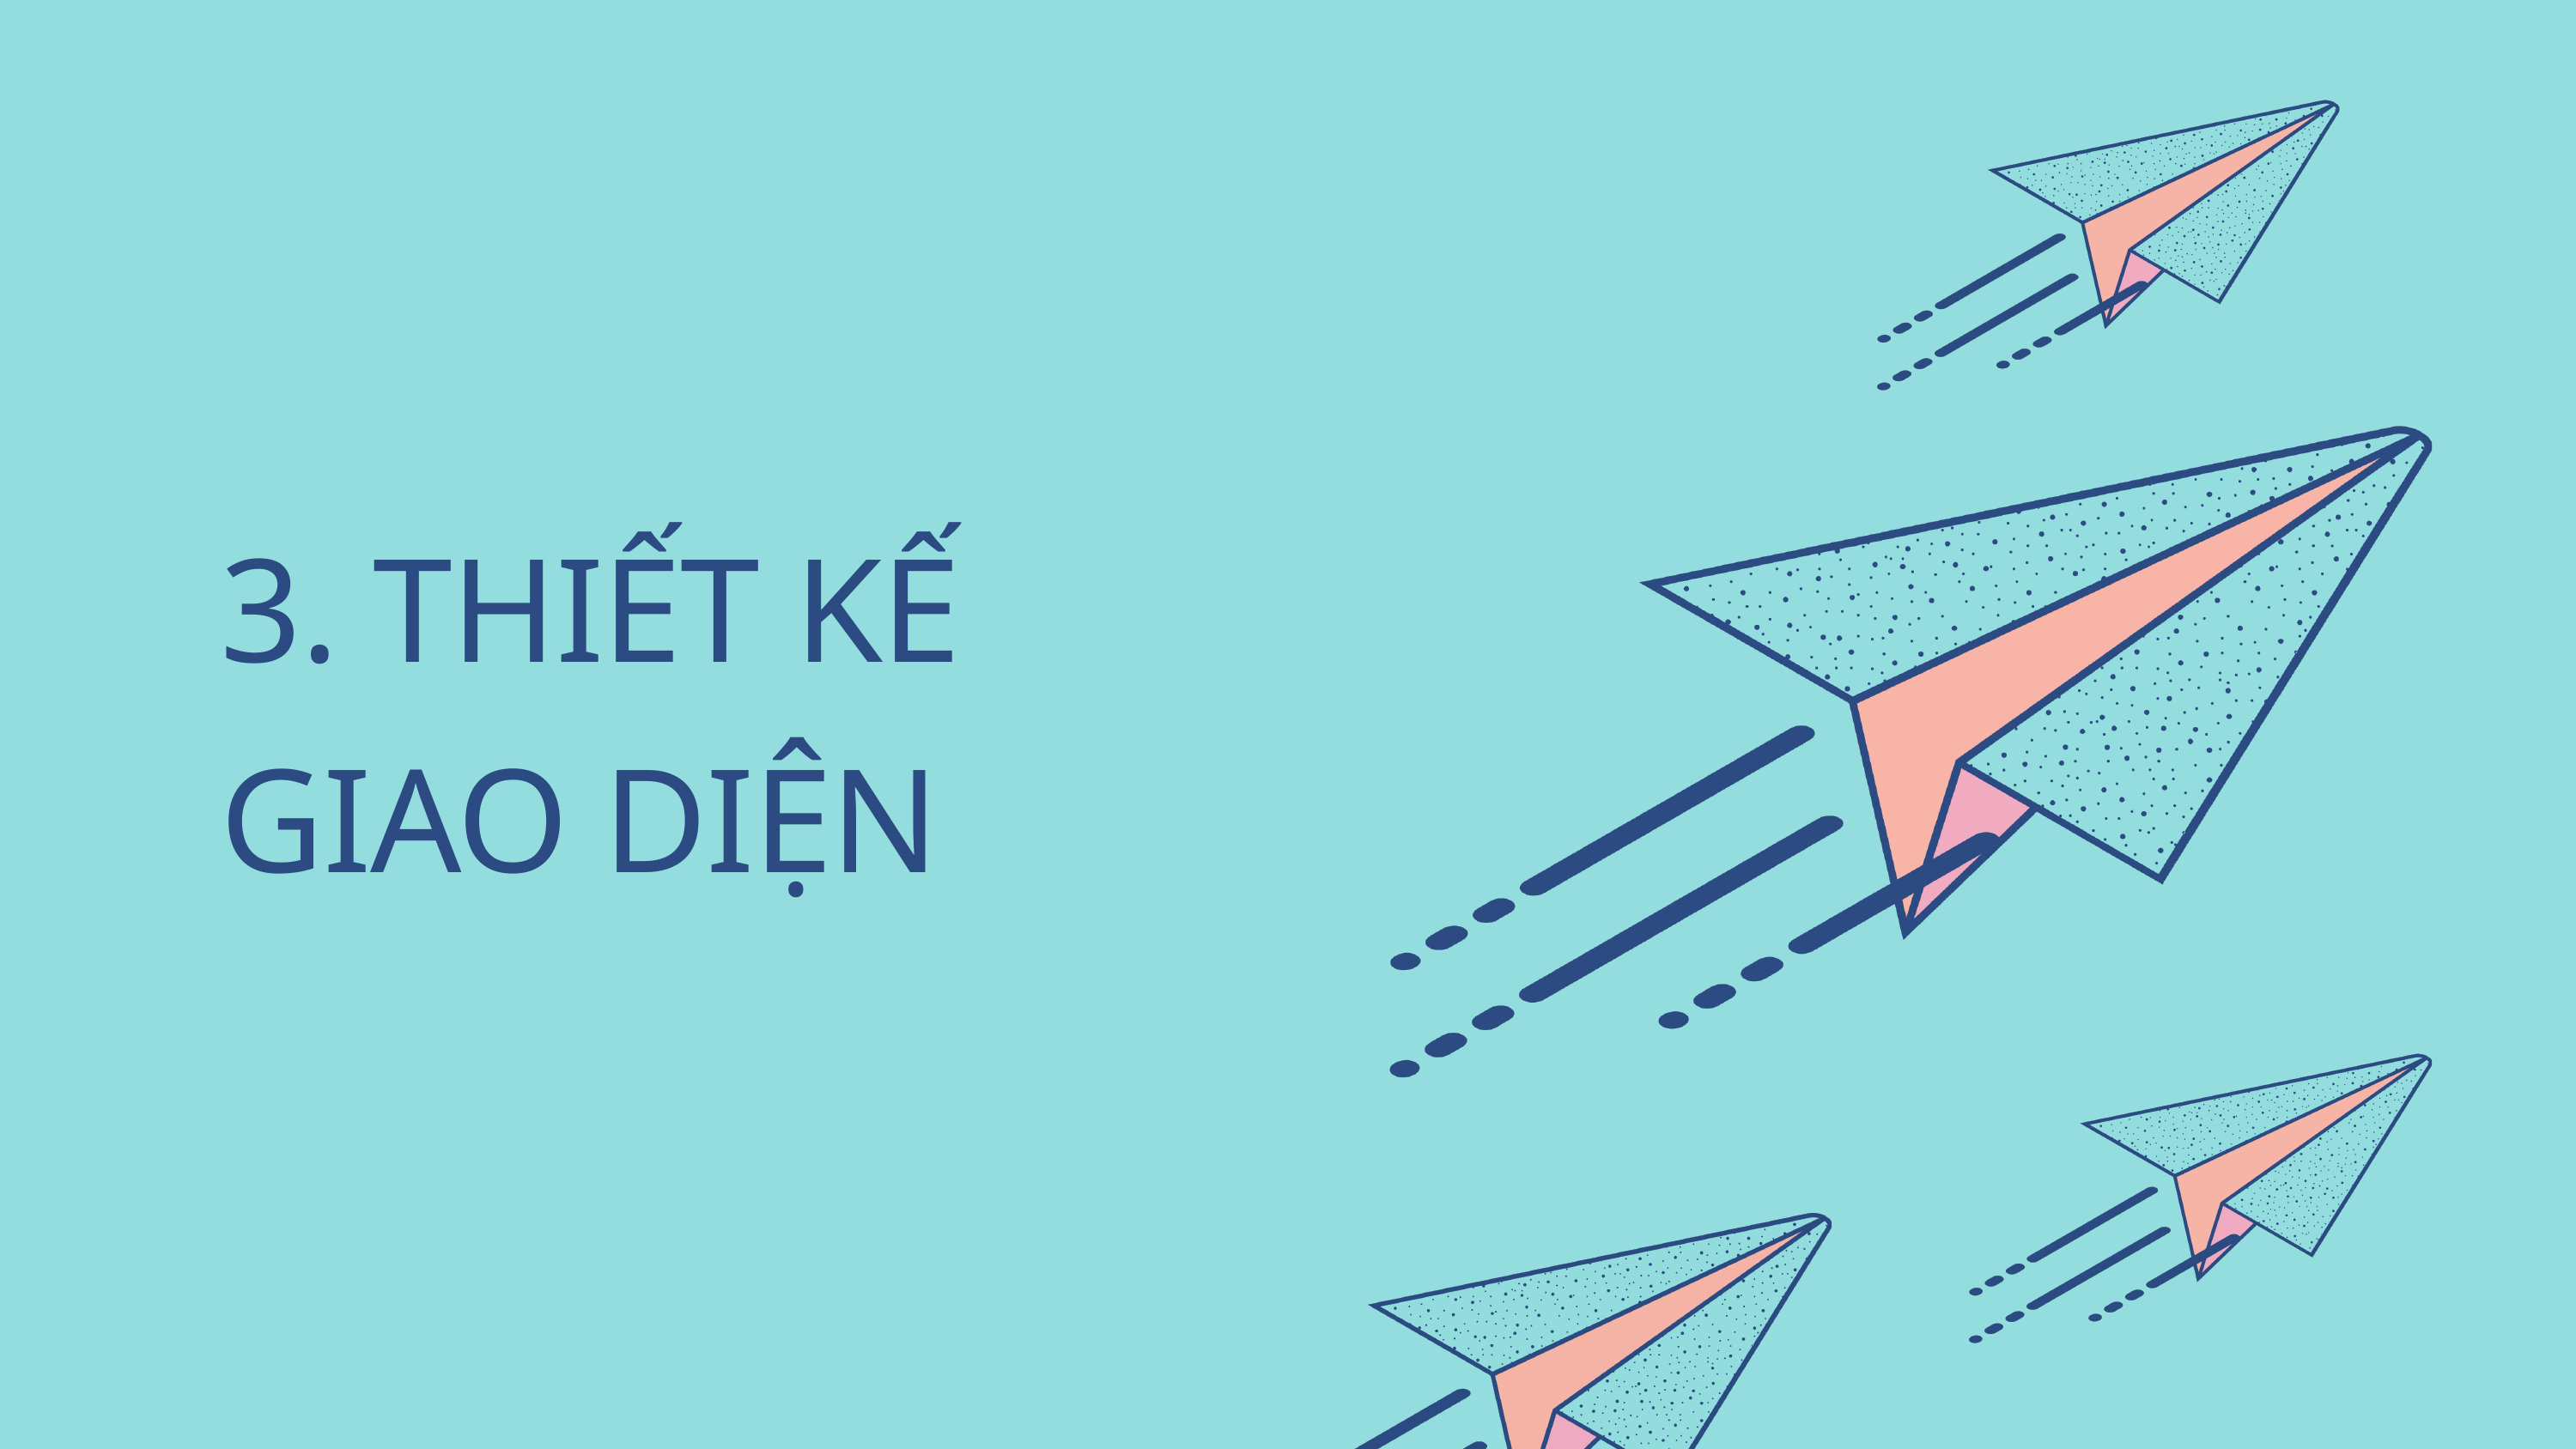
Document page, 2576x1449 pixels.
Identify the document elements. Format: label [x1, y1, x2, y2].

text_box [1968, 1053, 2433, 1344]
text_box [1388, 425, 2433, 1078]
text_box [1220, 1212, 1832, 1449]
text_box [220, 504, 1388, 1058]
text_box [1876, 100, 2340, 391]
